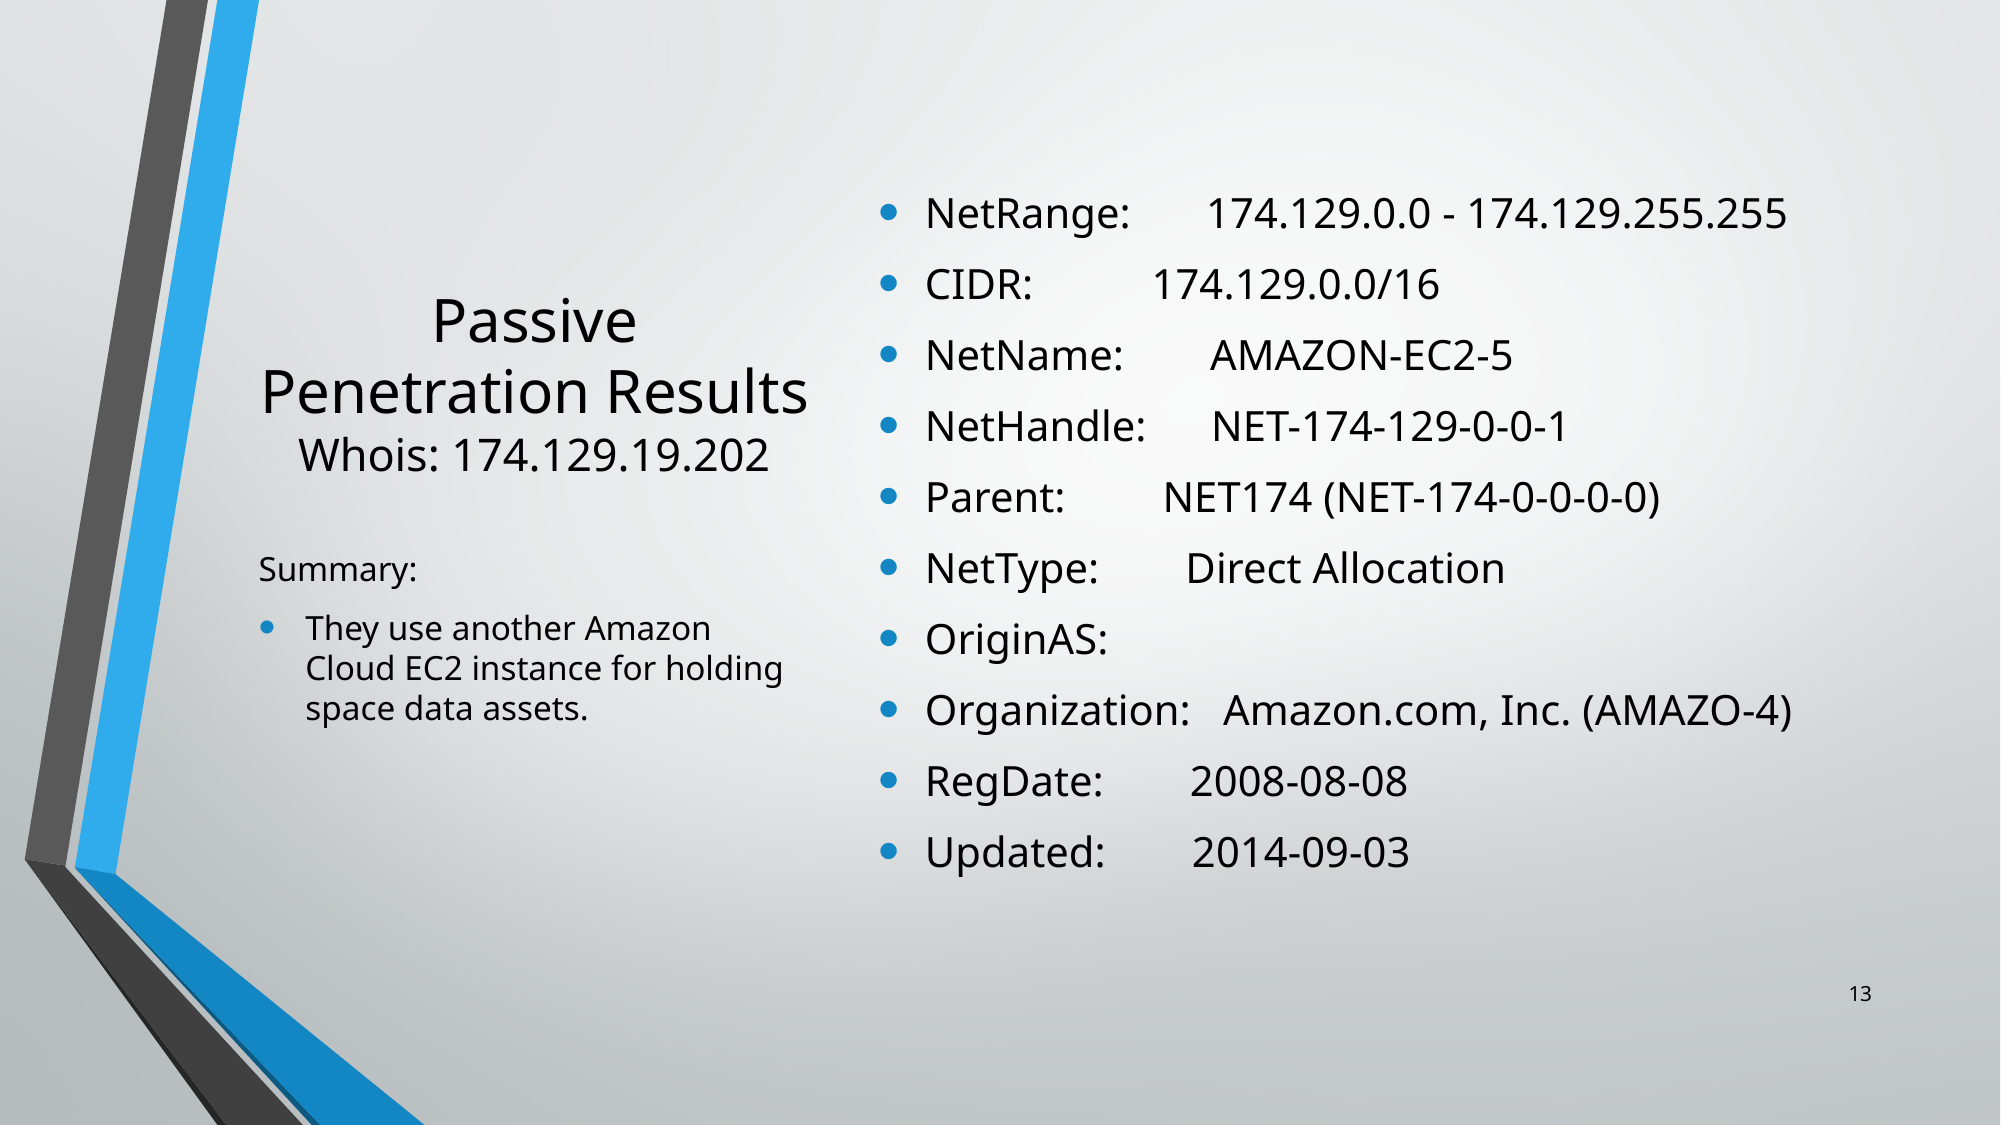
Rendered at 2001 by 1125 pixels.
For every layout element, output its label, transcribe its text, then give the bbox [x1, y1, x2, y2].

title Passive Penetration Results Whois: 174.129.19.202 [243, 262, 826, 487]
list Summary: They use another Amazon Cloud EC2 instance for holding space data assets. [243, 487, 826, 788]
list NetRange: 174.129.0.0 - 174.129.255.255 CIDR: 174.129.0.0/16 NetName: AMAZON-EC2-5 NetHandle: NET-174-129-0-0-1 Parent: NET174 (NET-174-0-0-0-0) NetType: Direct Allocation OriginAS: Organization: Amazon.com, Inc. (AMAZO-4) RegDate: 2008-08-08 Updated: 2014-09-03 [863, 112, 1887, 950]
slide_number 13 [1796, 965, 1887, 1025]
